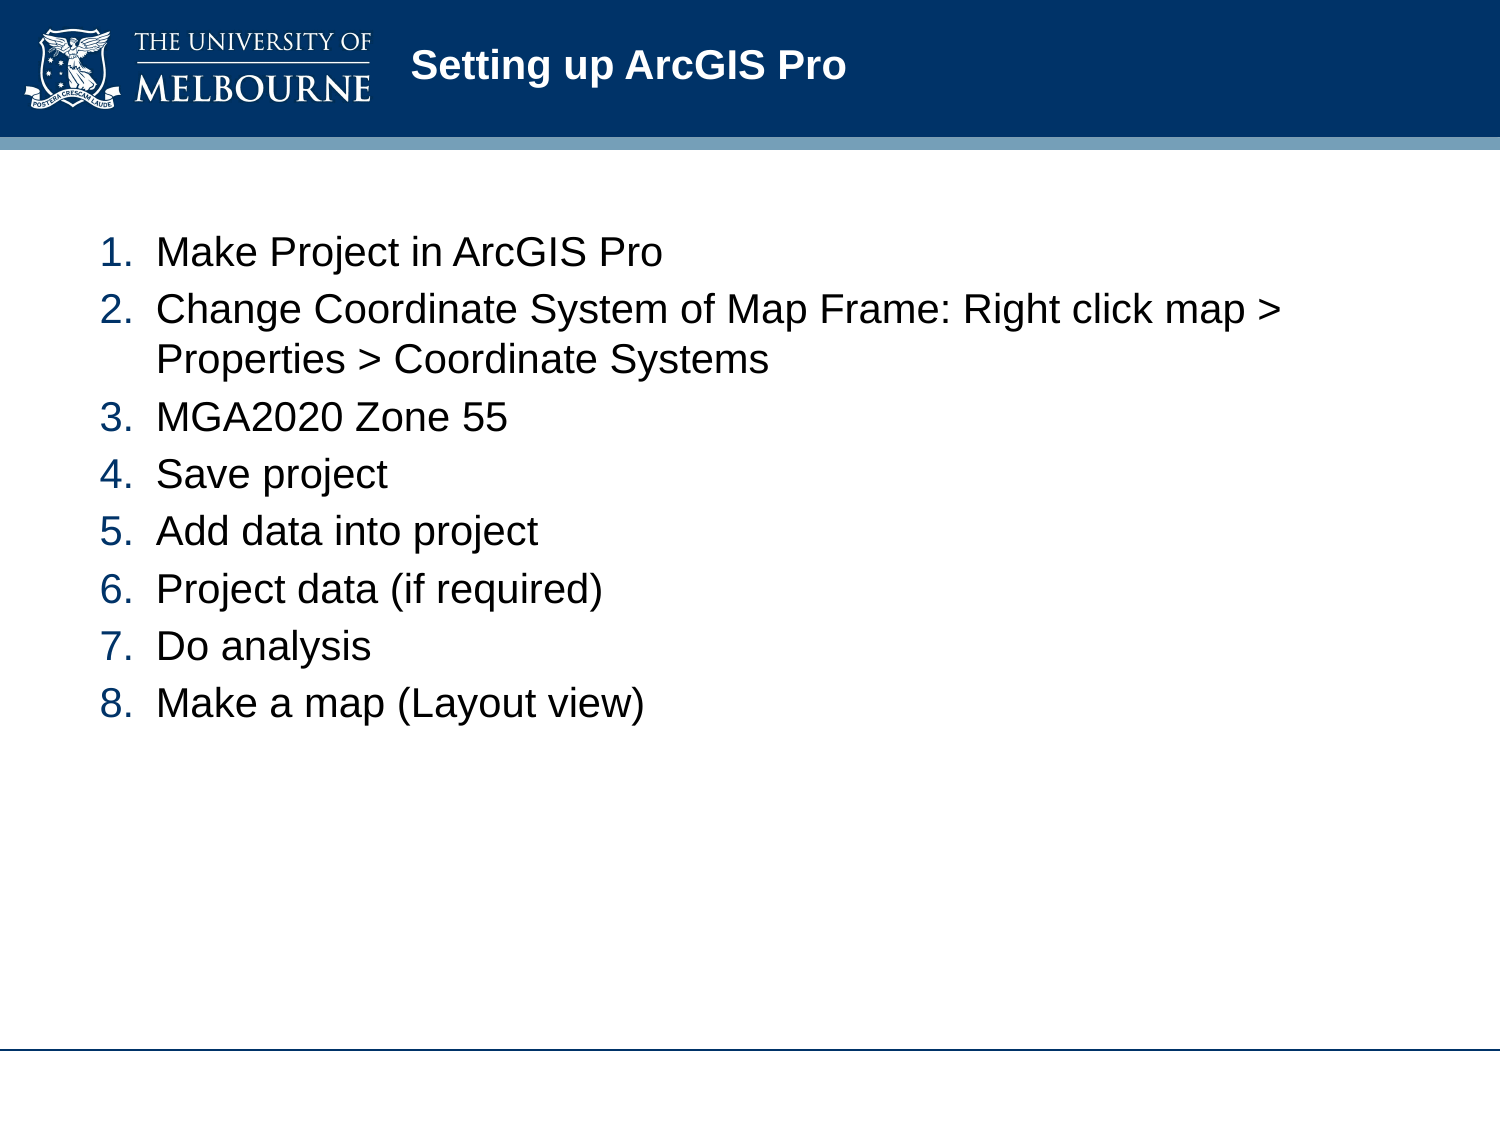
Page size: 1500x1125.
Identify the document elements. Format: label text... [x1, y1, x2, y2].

picture [0, 2, 393, 133]
list Make Project in ArcGIS Pro Change Coordinate System of Map Frame: Right click map > Properties > Coordinate Systems MGA2020 Zone 55 Save project Add data into project Project data (if required) Do analysis Make a map (Layout view) [47, 217, 1454, 987]
title Setting up ArcGIS Pro [395, 0, 1475, 125]
